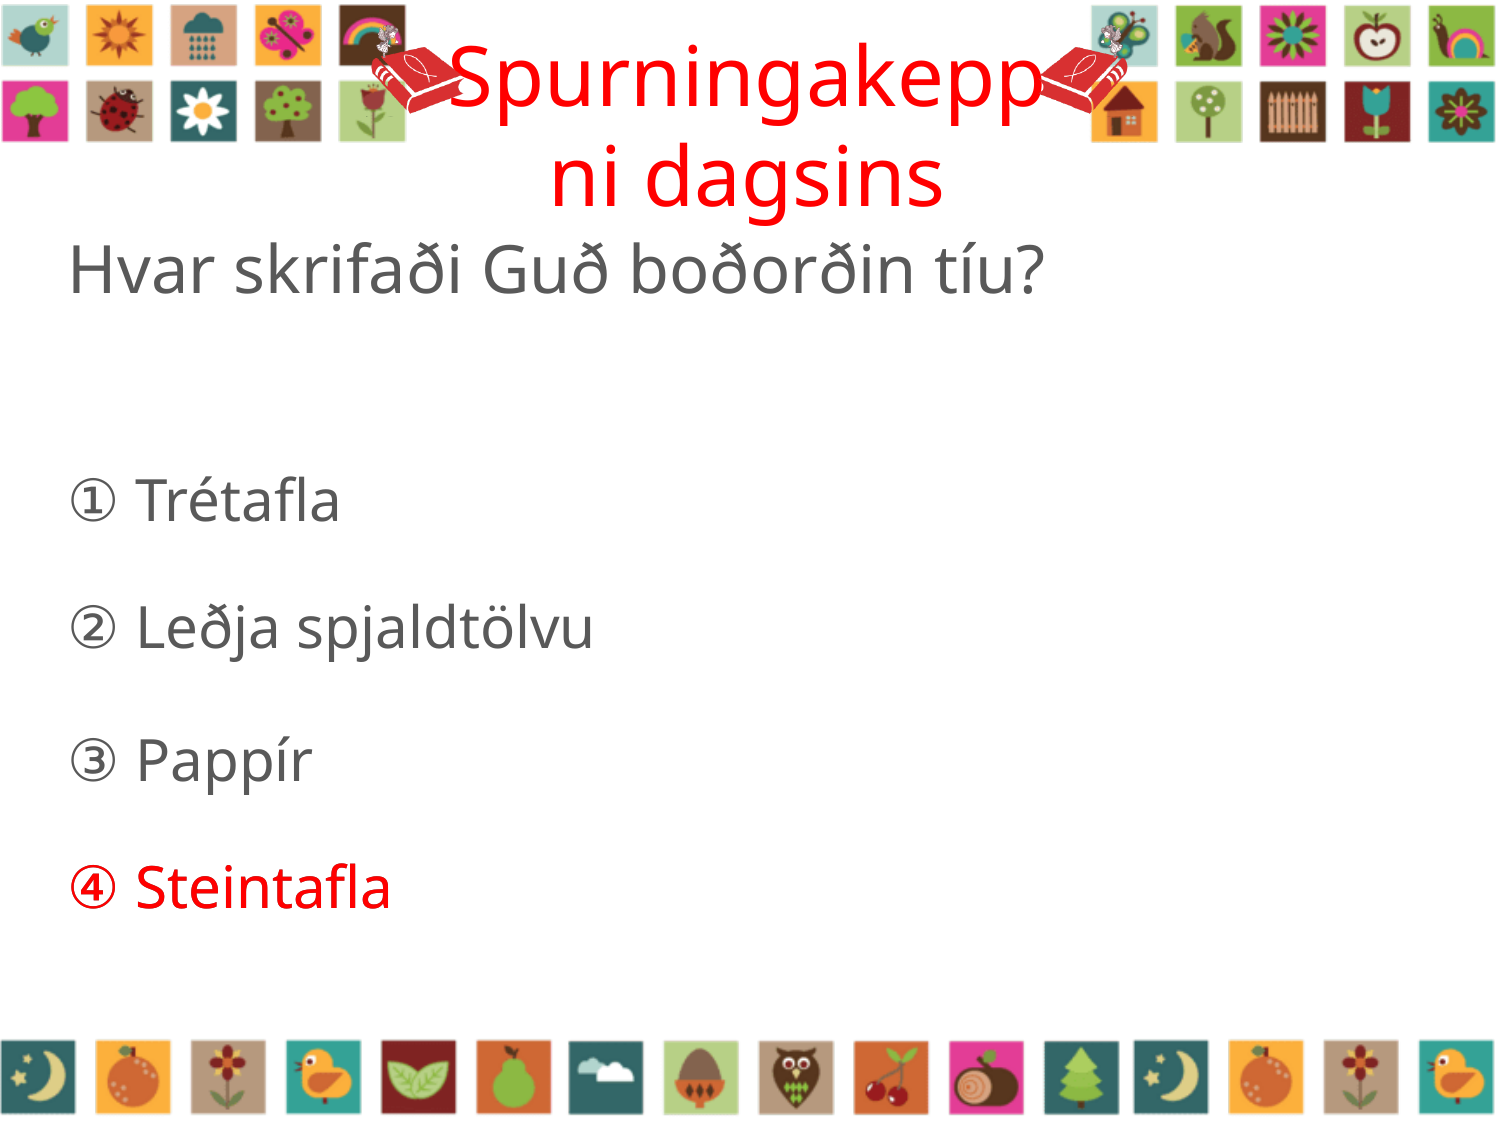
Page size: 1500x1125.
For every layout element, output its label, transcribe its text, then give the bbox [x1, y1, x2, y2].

text_box Spurningakeppni dagsins [414, 16, 1080, 219]
text_box ③ Pappír [53, 716, 1483, 801]
picture [0, 3, 496, 150]
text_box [0, 1028, 1500, 1118]
text_box ④ Steintafla [53, 842, 1483, 928]
text_box ① Trétafla [53, 456, 1436, 541]
text_box Hvar skrifaði Guð boðorðin tíu? [53, 219, 1436, 315]
picture [1005, 3, 1500, 150]
text_box ② Leðja spjaldtölvu [53, 582, 1436, 668]
